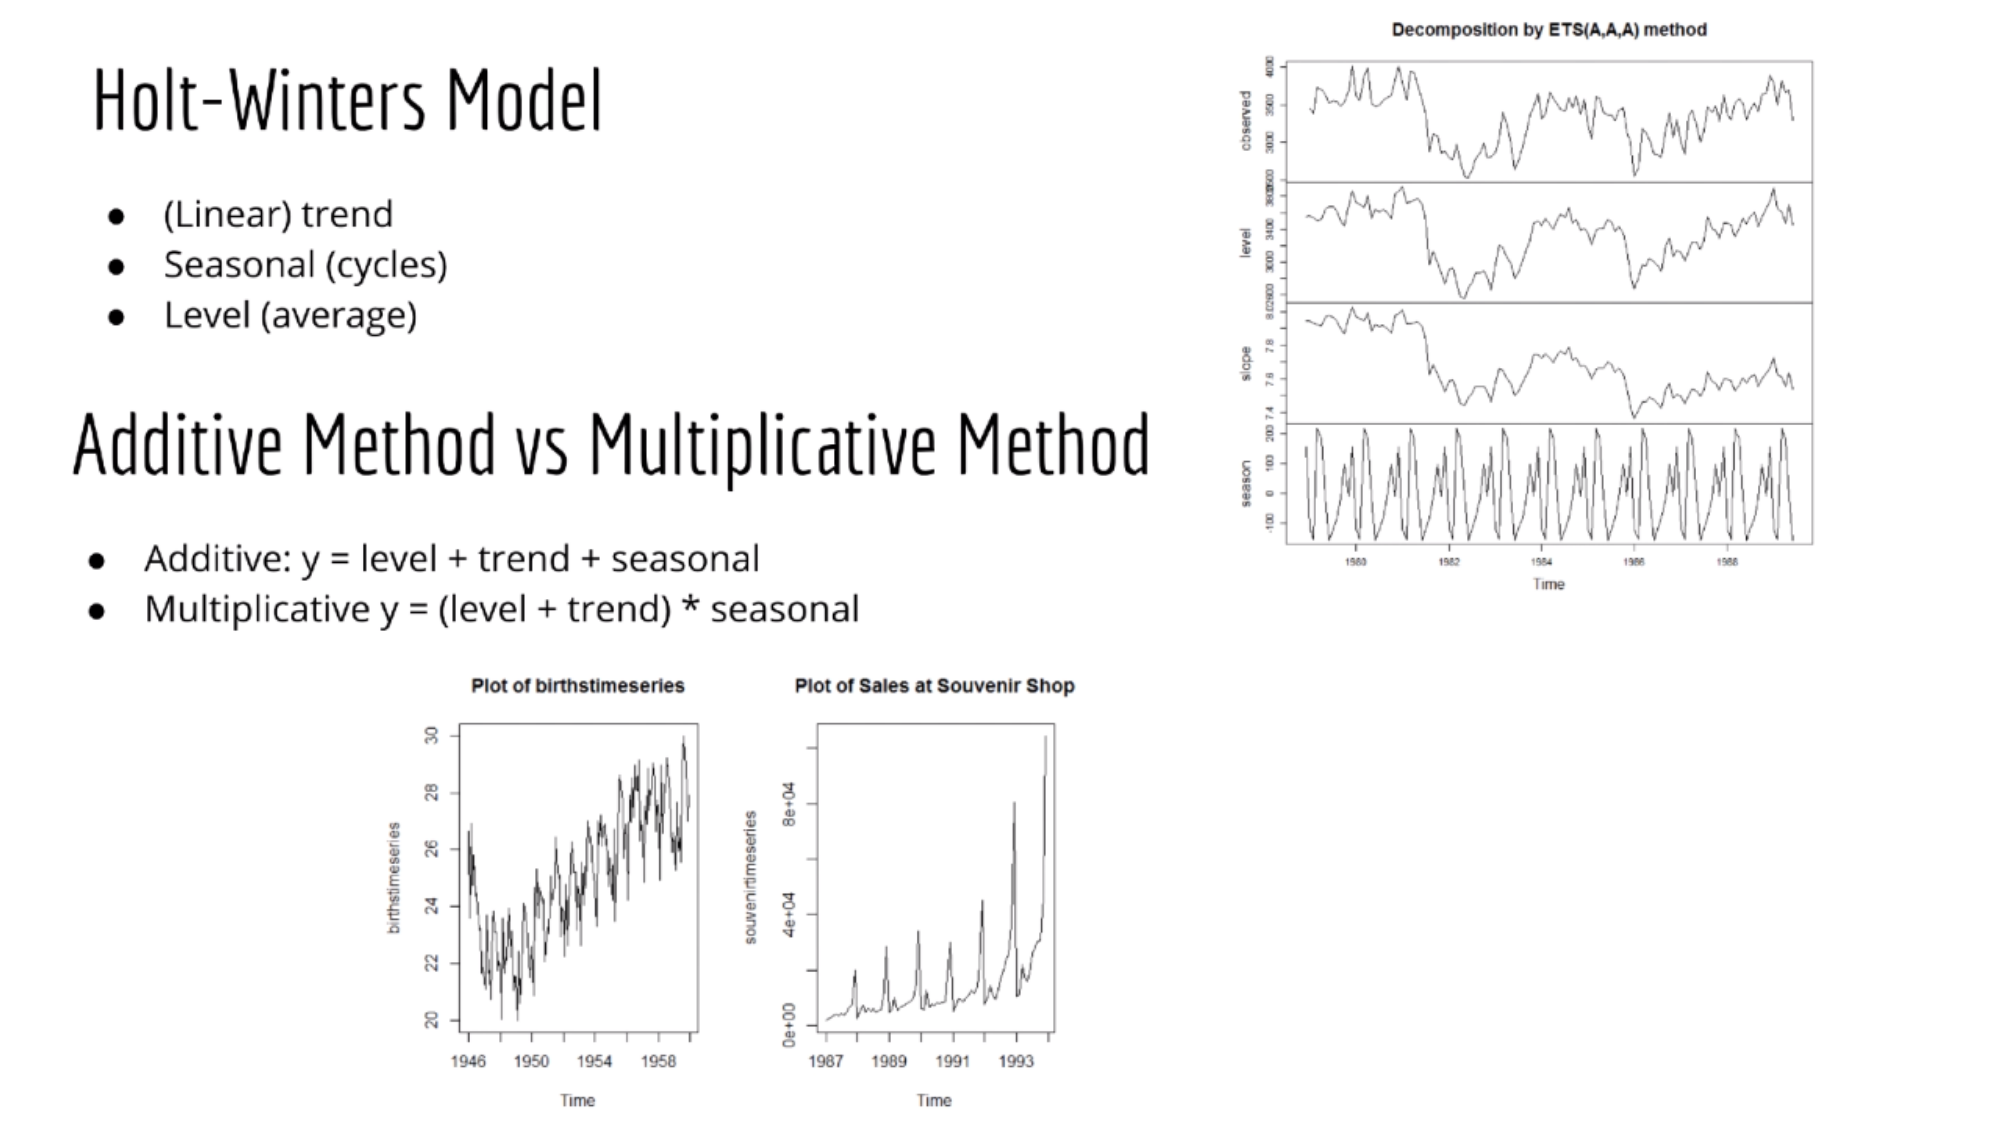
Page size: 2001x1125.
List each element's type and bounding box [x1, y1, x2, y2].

picture [60, 393, 1171, 1116]
picture [75, 50, 644, 371]
picture [1219, 0, 1843, 602]
